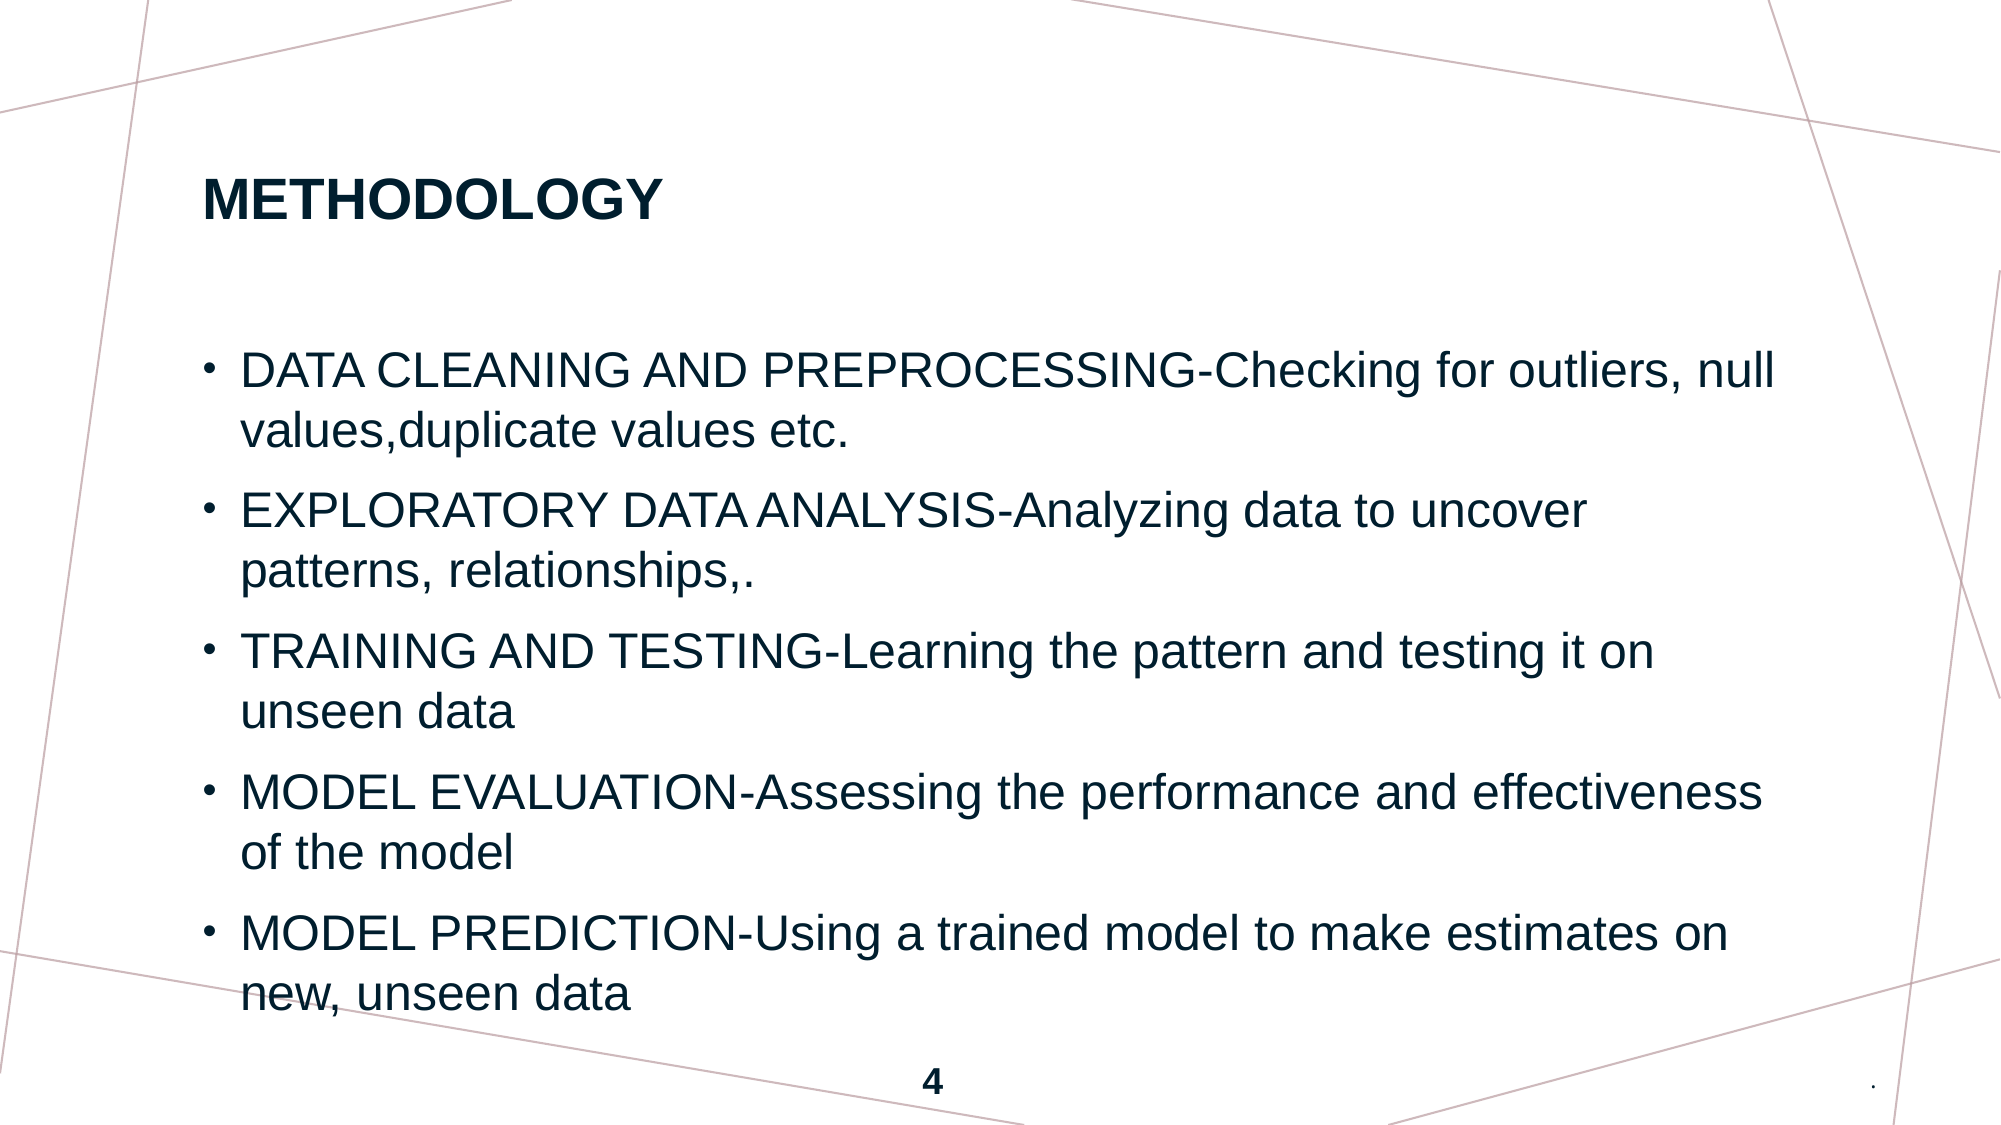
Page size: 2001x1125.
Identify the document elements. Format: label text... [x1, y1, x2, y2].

list DATA CLEANING AND PREPROCESSING-Checking for outliers, null values,duplicate values etc. EXPLORATORY DATA ANALYSIS-Analyzing data to uncover patterns, relationships,. TRAINING AND TESTING-Learning the pattern and testing it on unseen data MODEL EVALUATION-Assessing the performance and effectiveness of the model MODEL PREDICTION-Using a trained model to make estimates on new, unseen data [187, 329, 1813, 990]
slide_number . [1203, 1049, 1892, 1110]
title METHODOLOGY [187, 87, 1813, 315]
slide_number 4 [880, 1049, 959, 1110]
